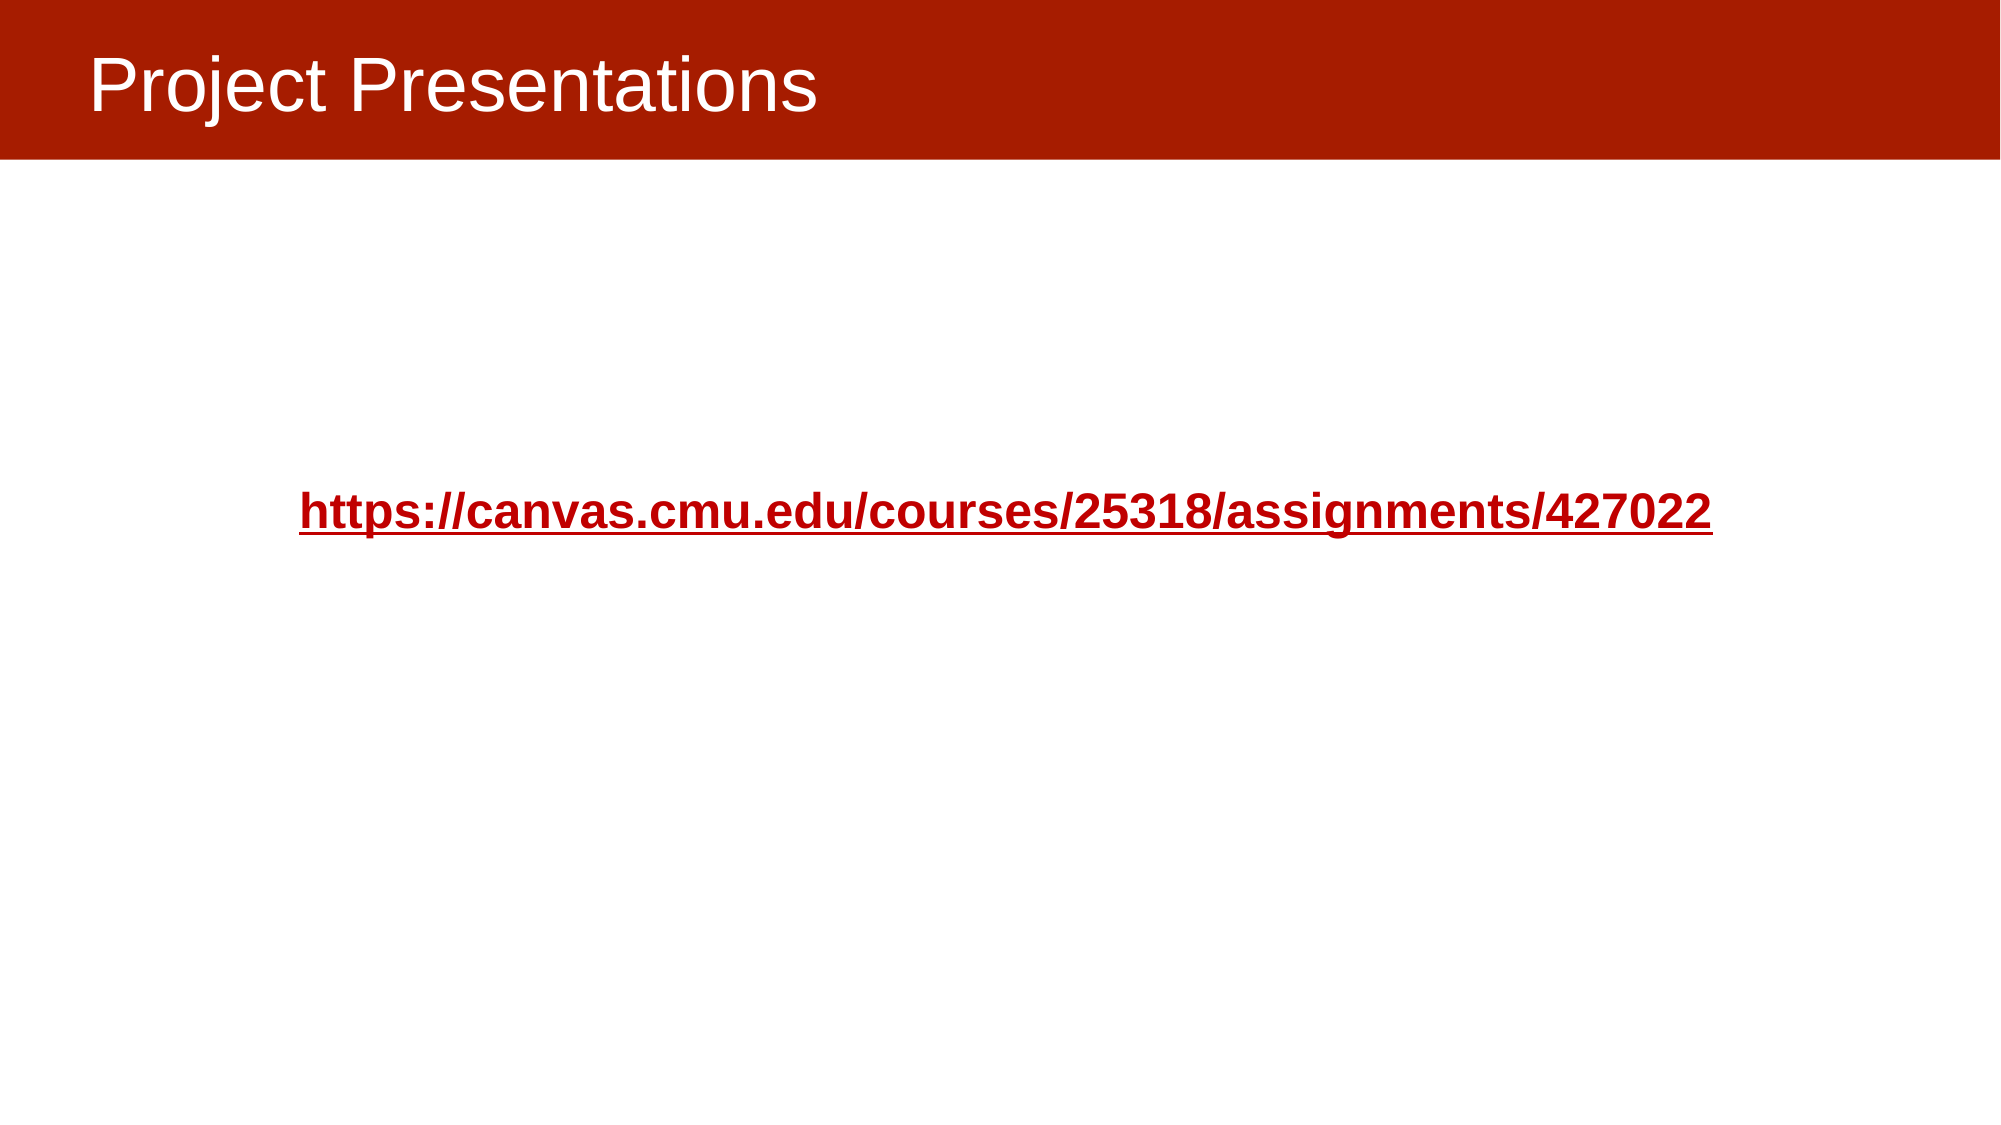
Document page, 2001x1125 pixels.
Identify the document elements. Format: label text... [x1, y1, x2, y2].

list https://canvas.cmu.edu/courses/25318/assignments/427022 [68, 252, 1932, 1000]
title Project Presentations [68, 14, 1932, 140]
